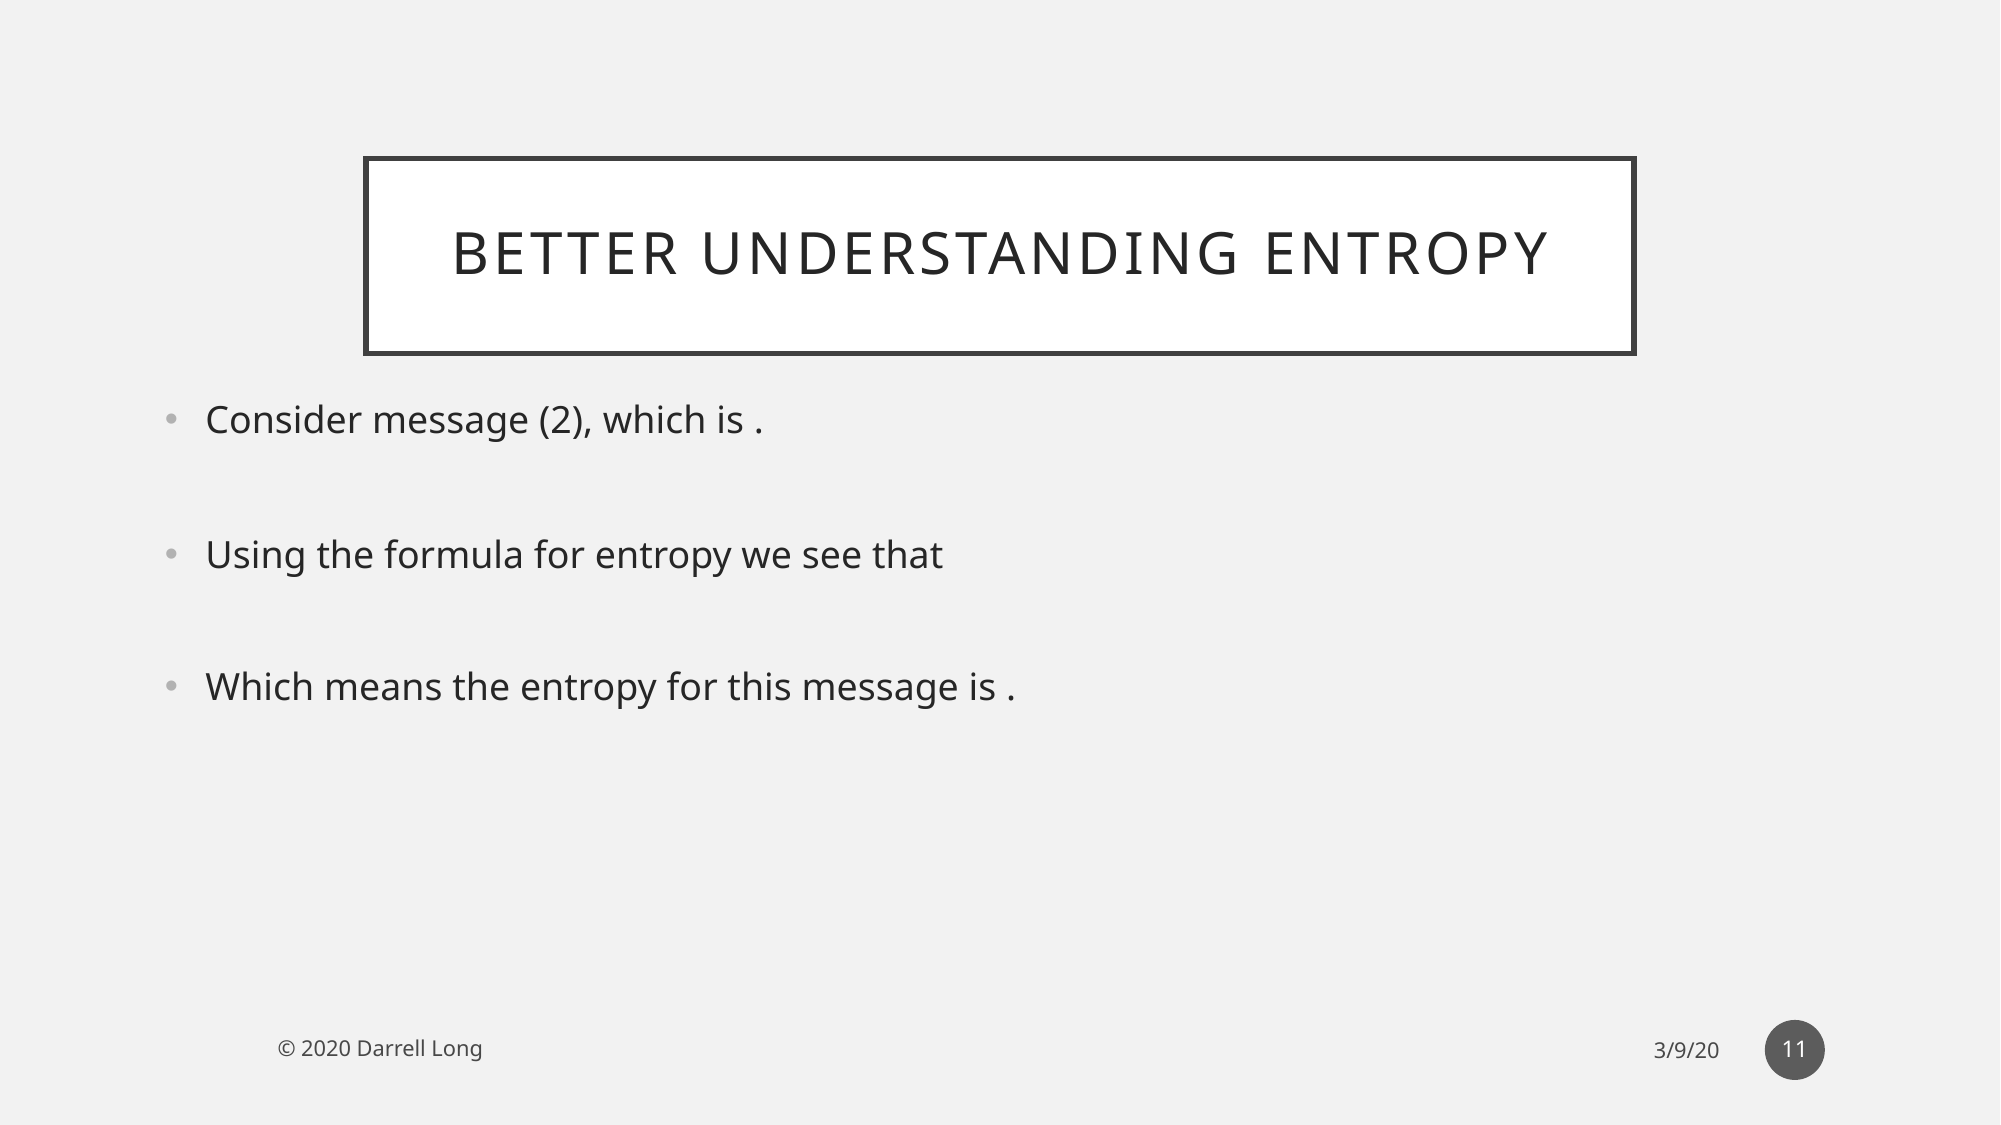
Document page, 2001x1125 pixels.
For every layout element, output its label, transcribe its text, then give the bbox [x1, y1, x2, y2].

title Better Understanding entropy [363, 156, 1637, 356]
slide_number 11 [1764, 1019, 1825, 1080]
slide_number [1283, 1023, 1735, 1077]
footer © 2020 Darrell Long [262, 1023, 1231, 1076]
